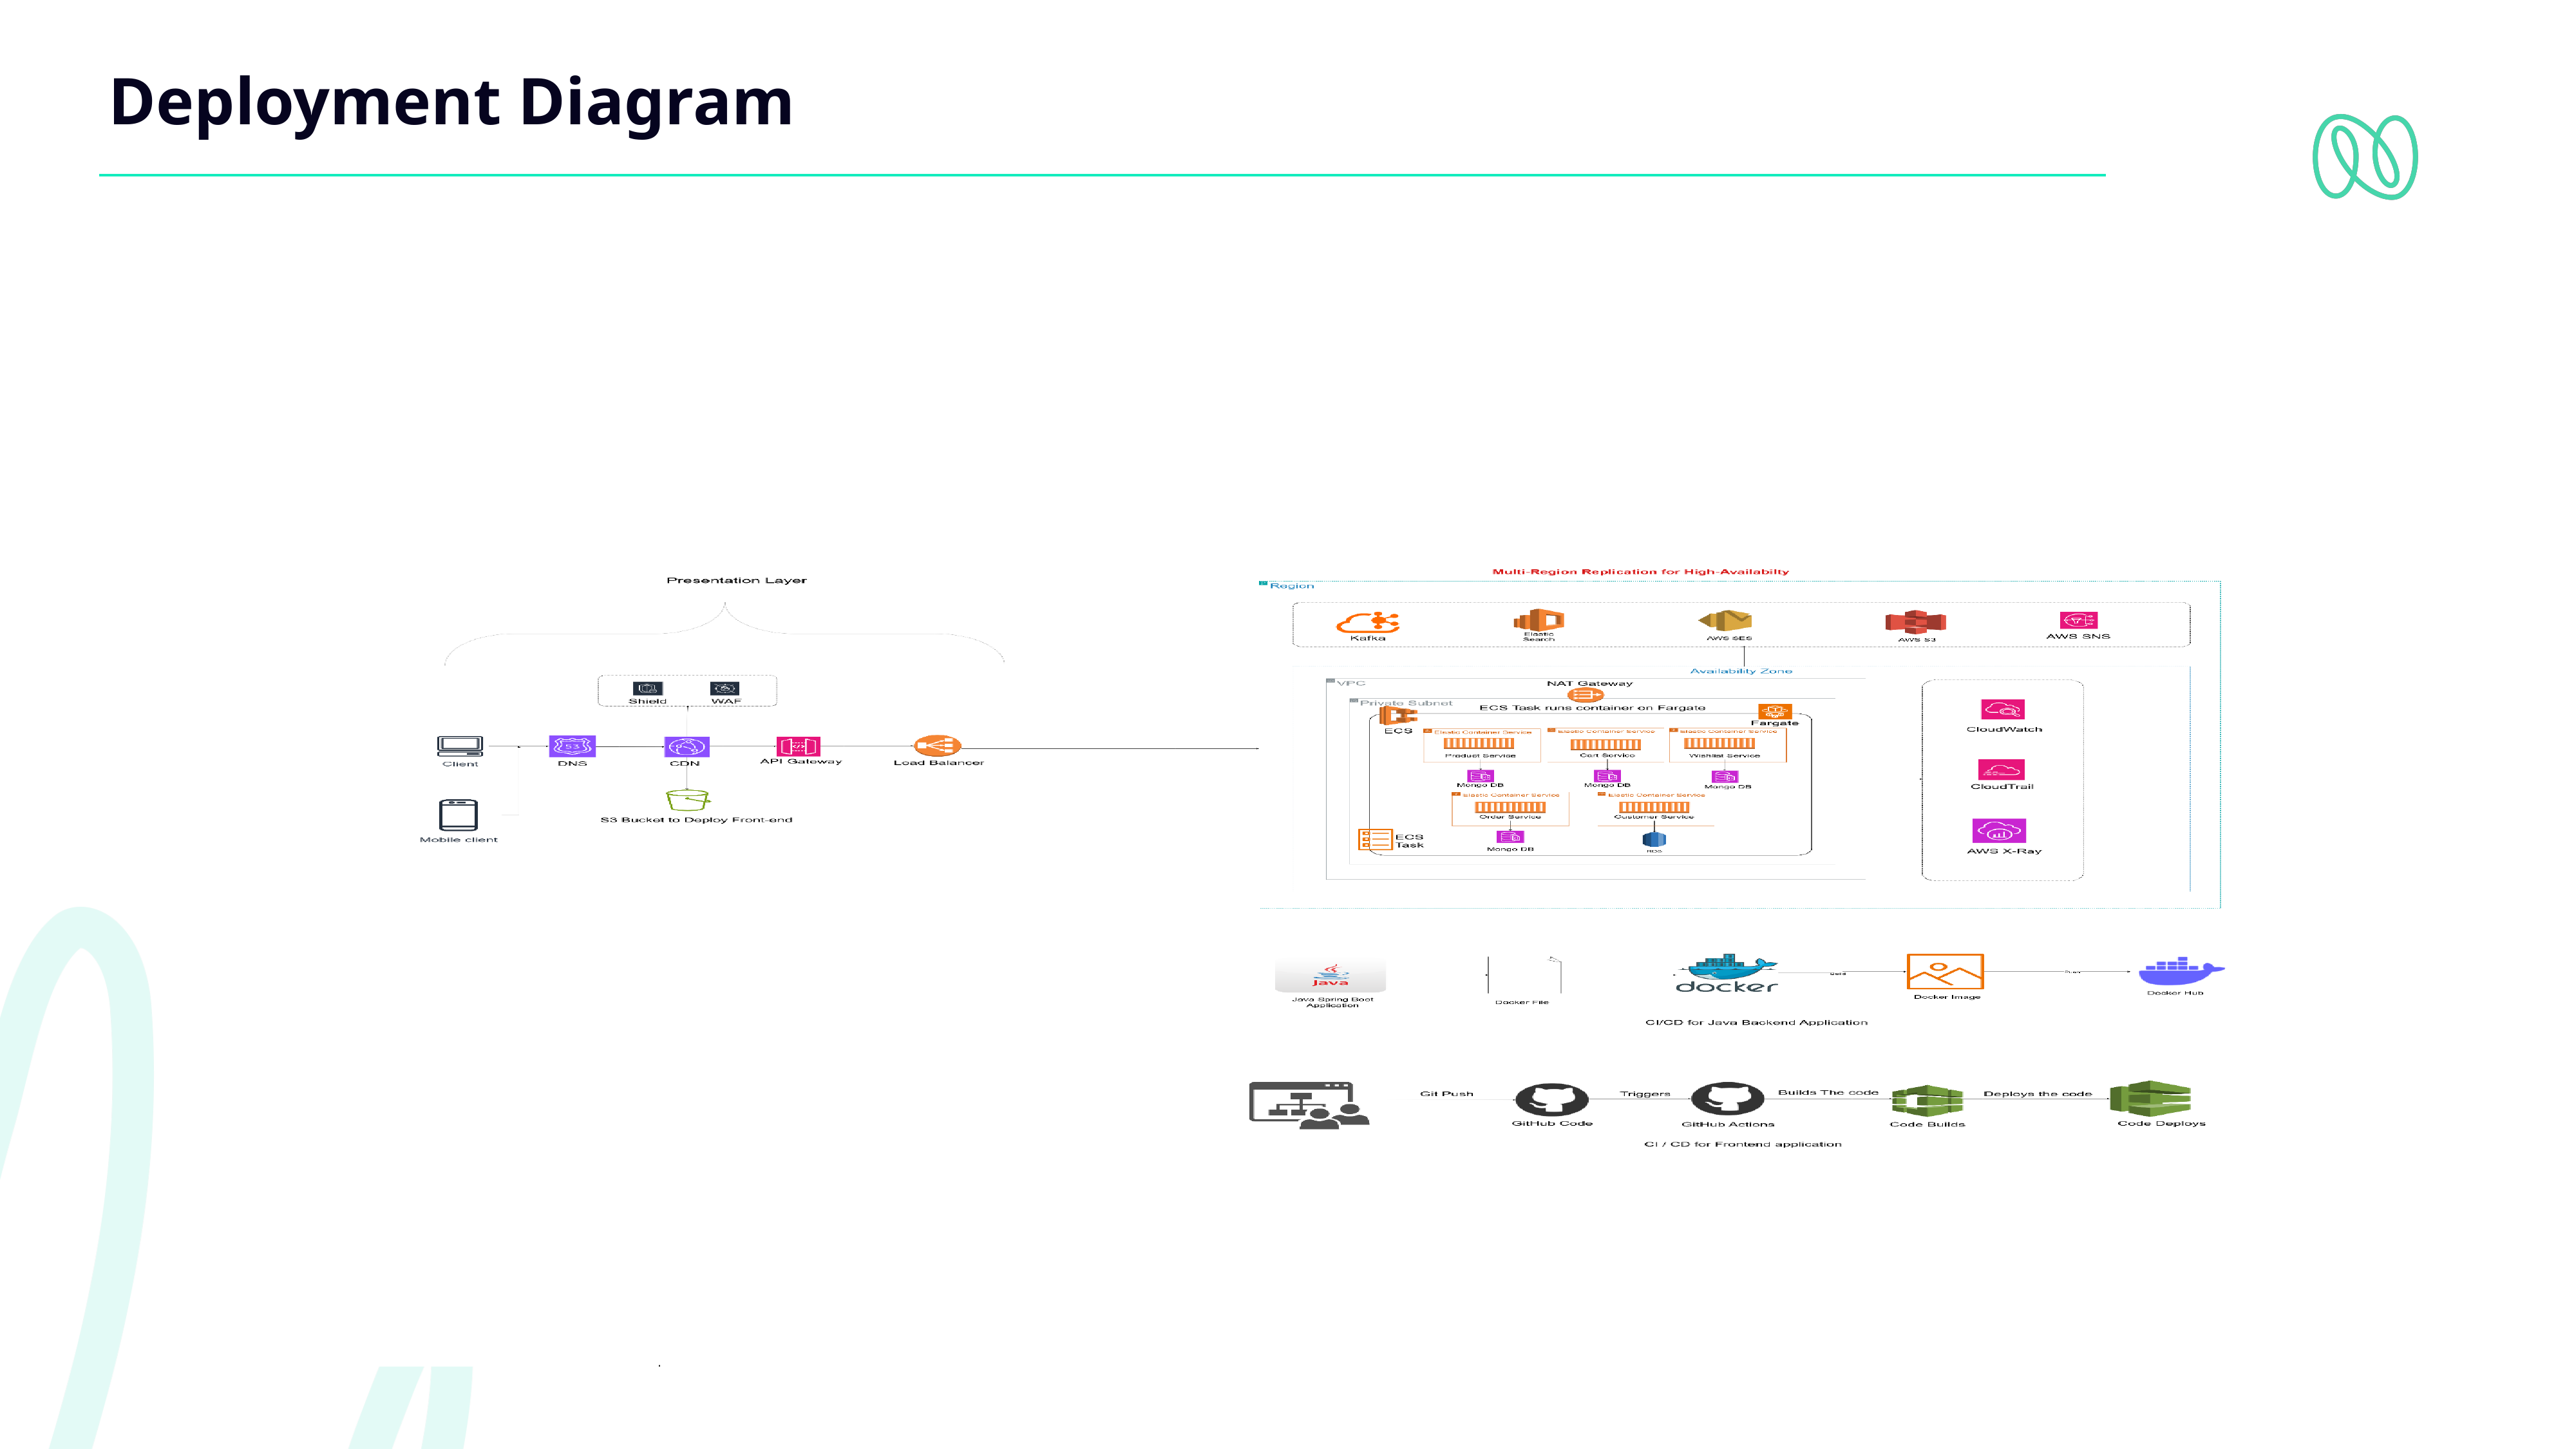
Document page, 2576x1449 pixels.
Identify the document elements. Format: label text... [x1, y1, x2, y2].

picture [2282, 80, 2455, 232]
text_box Deployment Diagram [99, 55, 2110, 147]
picture [204, 234, 2389, 1367]
text_box [99, 234, 204, 1278]
